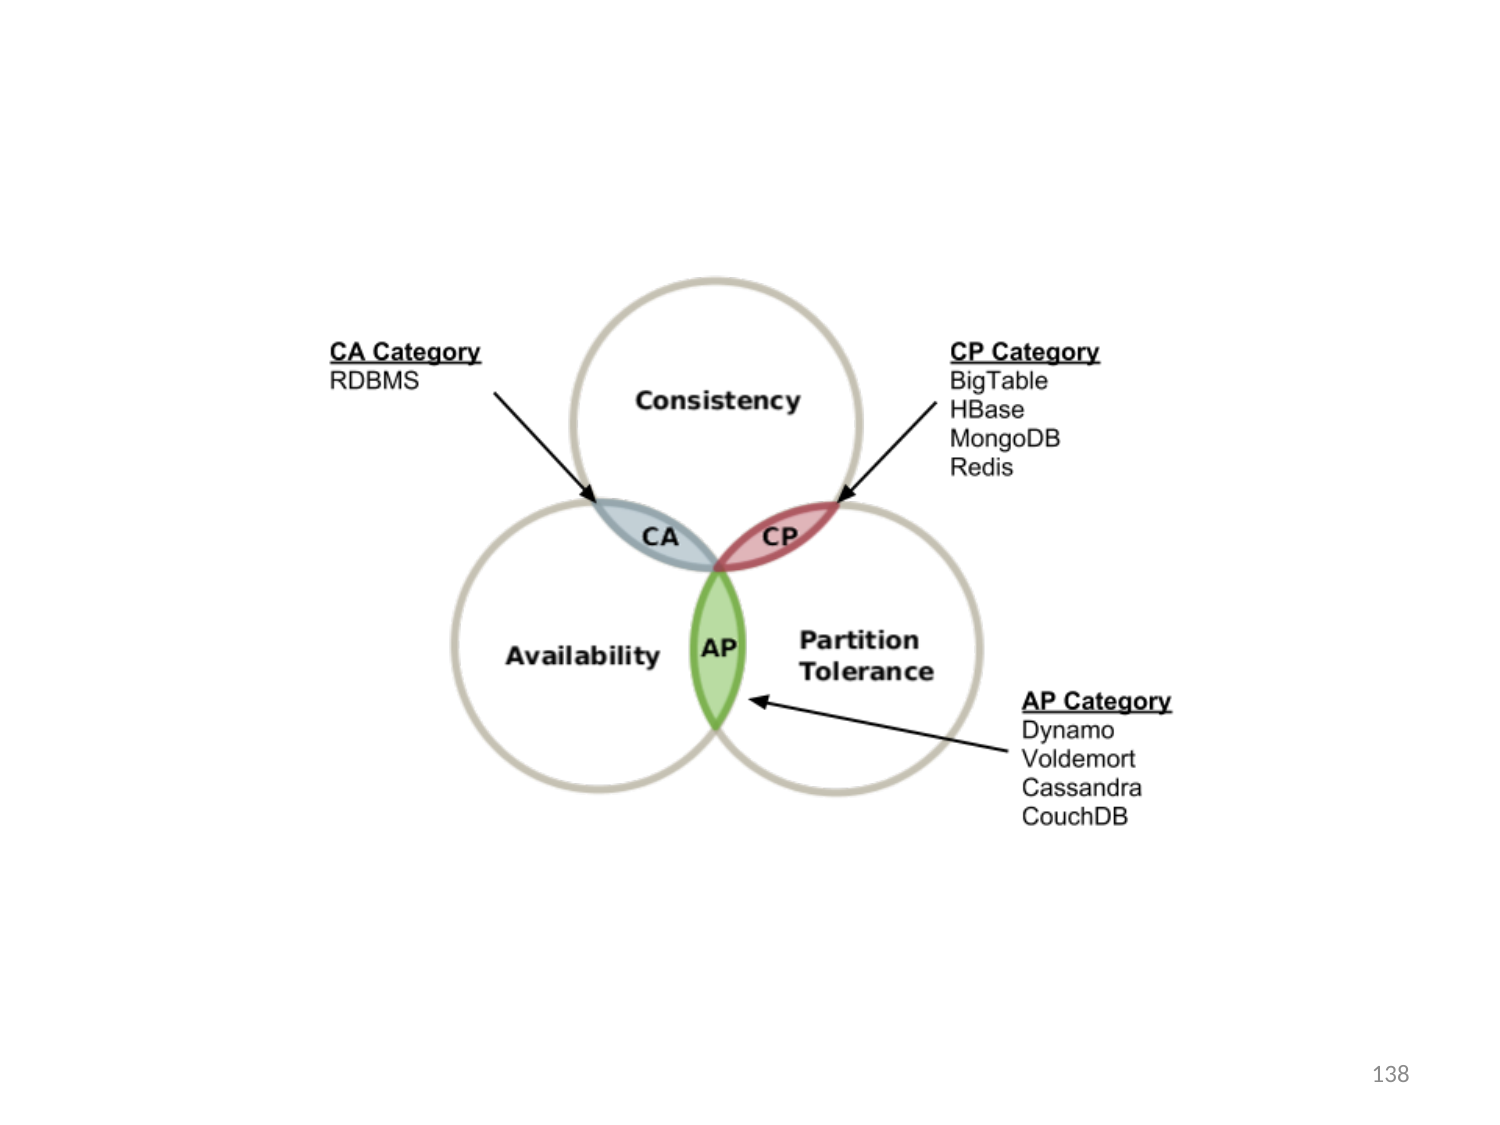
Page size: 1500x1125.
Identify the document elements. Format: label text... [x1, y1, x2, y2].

slide_number 138 [1074, 1042, 1425, 1103]
picture [213, 262, 1251, 840]
